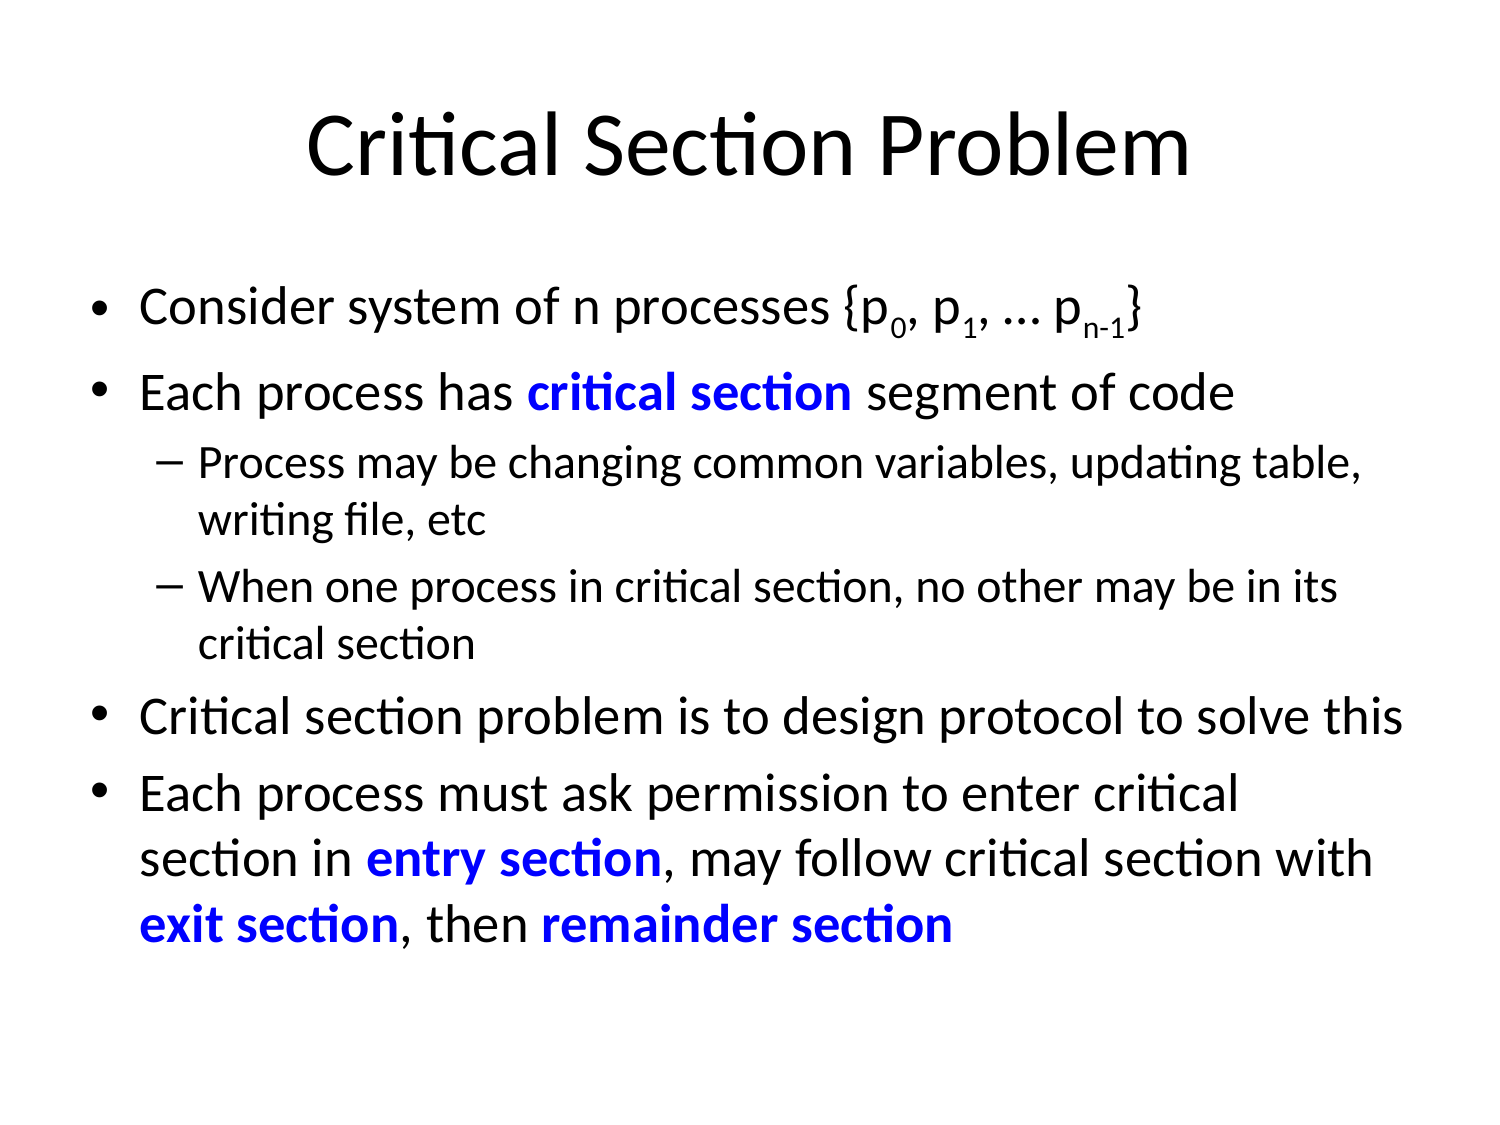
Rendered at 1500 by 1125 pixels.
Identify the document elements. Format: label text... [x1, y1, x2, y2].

list Consider system of n processes {p0, p1, … pn-1} Each process has critical section segment of code Process may be changing common variables, updating table, writing file, etc When one process in critical section, no other may be in its critical section Critical section problem is to design protocol to solve this Each process must ask permission to enter critical section in entry section, may follow critical section with exit section, then remainder section [75, 262, 1425, 1005]
title Critical Section Problem [75, 45, 1425, 233]
